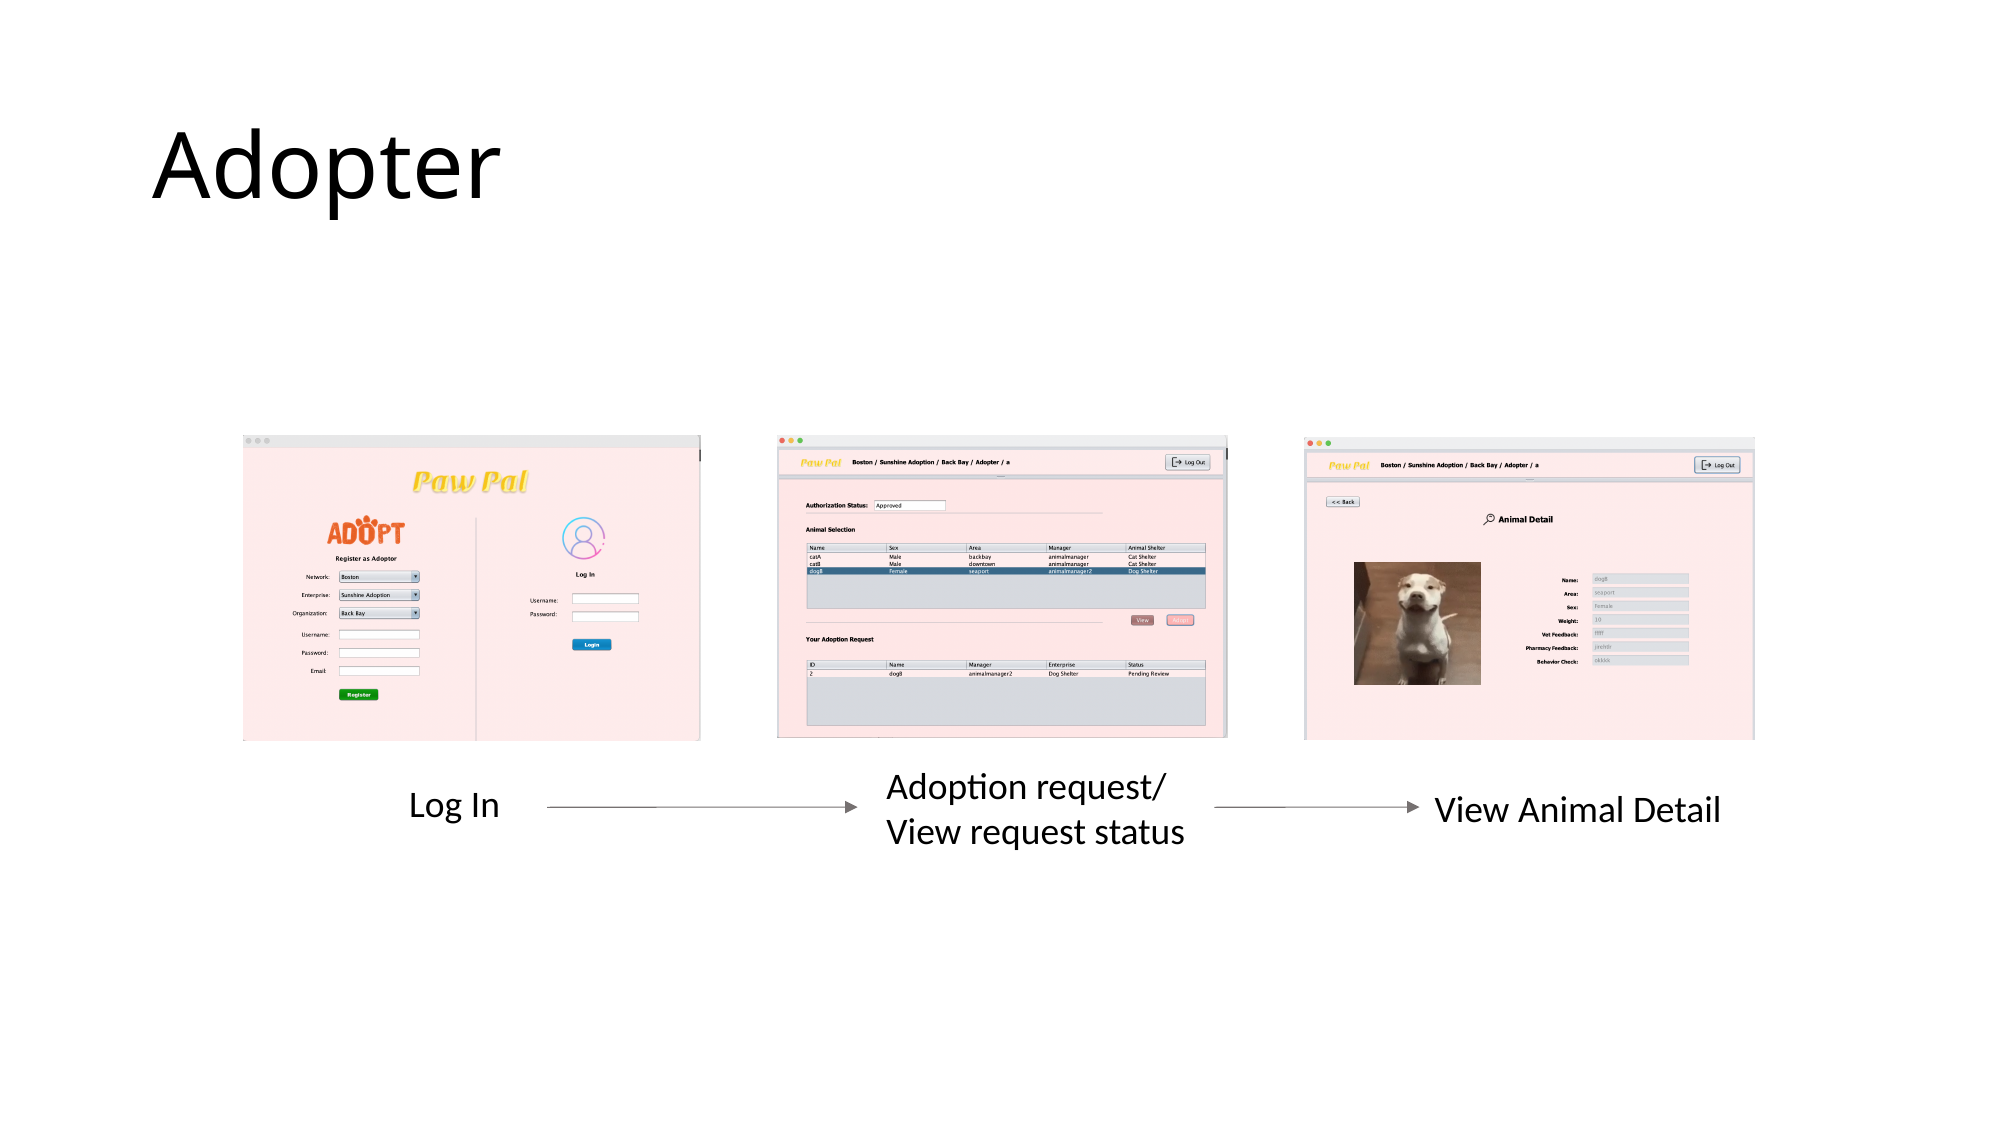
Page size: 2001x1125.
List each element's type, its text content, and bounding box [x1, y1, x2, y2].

text_box Adoption request/ View request status [871, 754, 1292, 860]
text_box View Animal Detail [1419, 777, 1840, 838]
picture [243, 435, 701, 741]
title Adopter [137, 59, 1863, 278]
picture [777, 435, 1228, 738]
picture [1304, 437, 1755, 740]
text_box Log In [394, 772, 673, 832]
